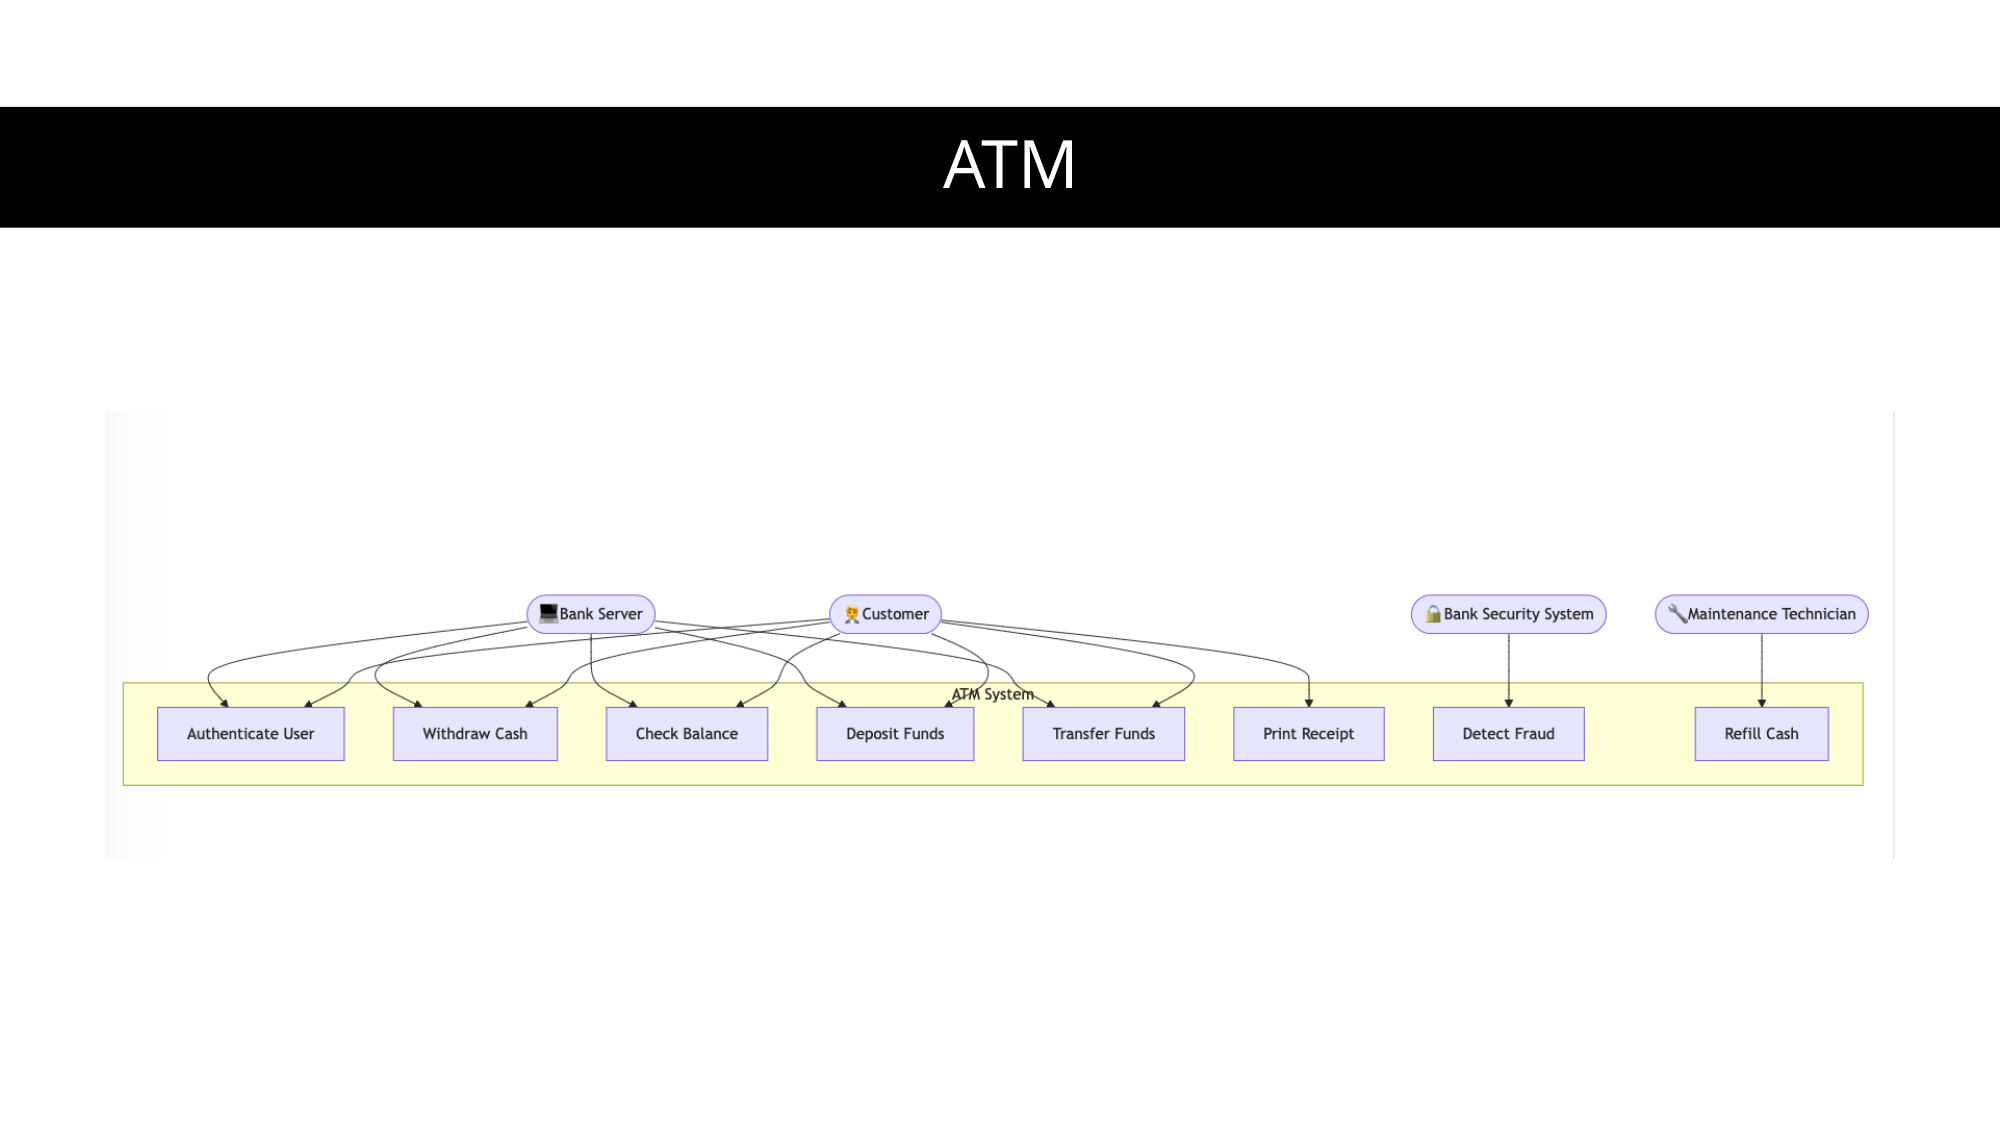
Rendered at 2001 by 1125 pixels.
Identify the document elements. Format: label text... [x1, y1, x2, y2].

picture [104, 411, 1895, 860]
text_box [0, 105, 2000, 229]
title ATM [91, 105, 1931, 228]
